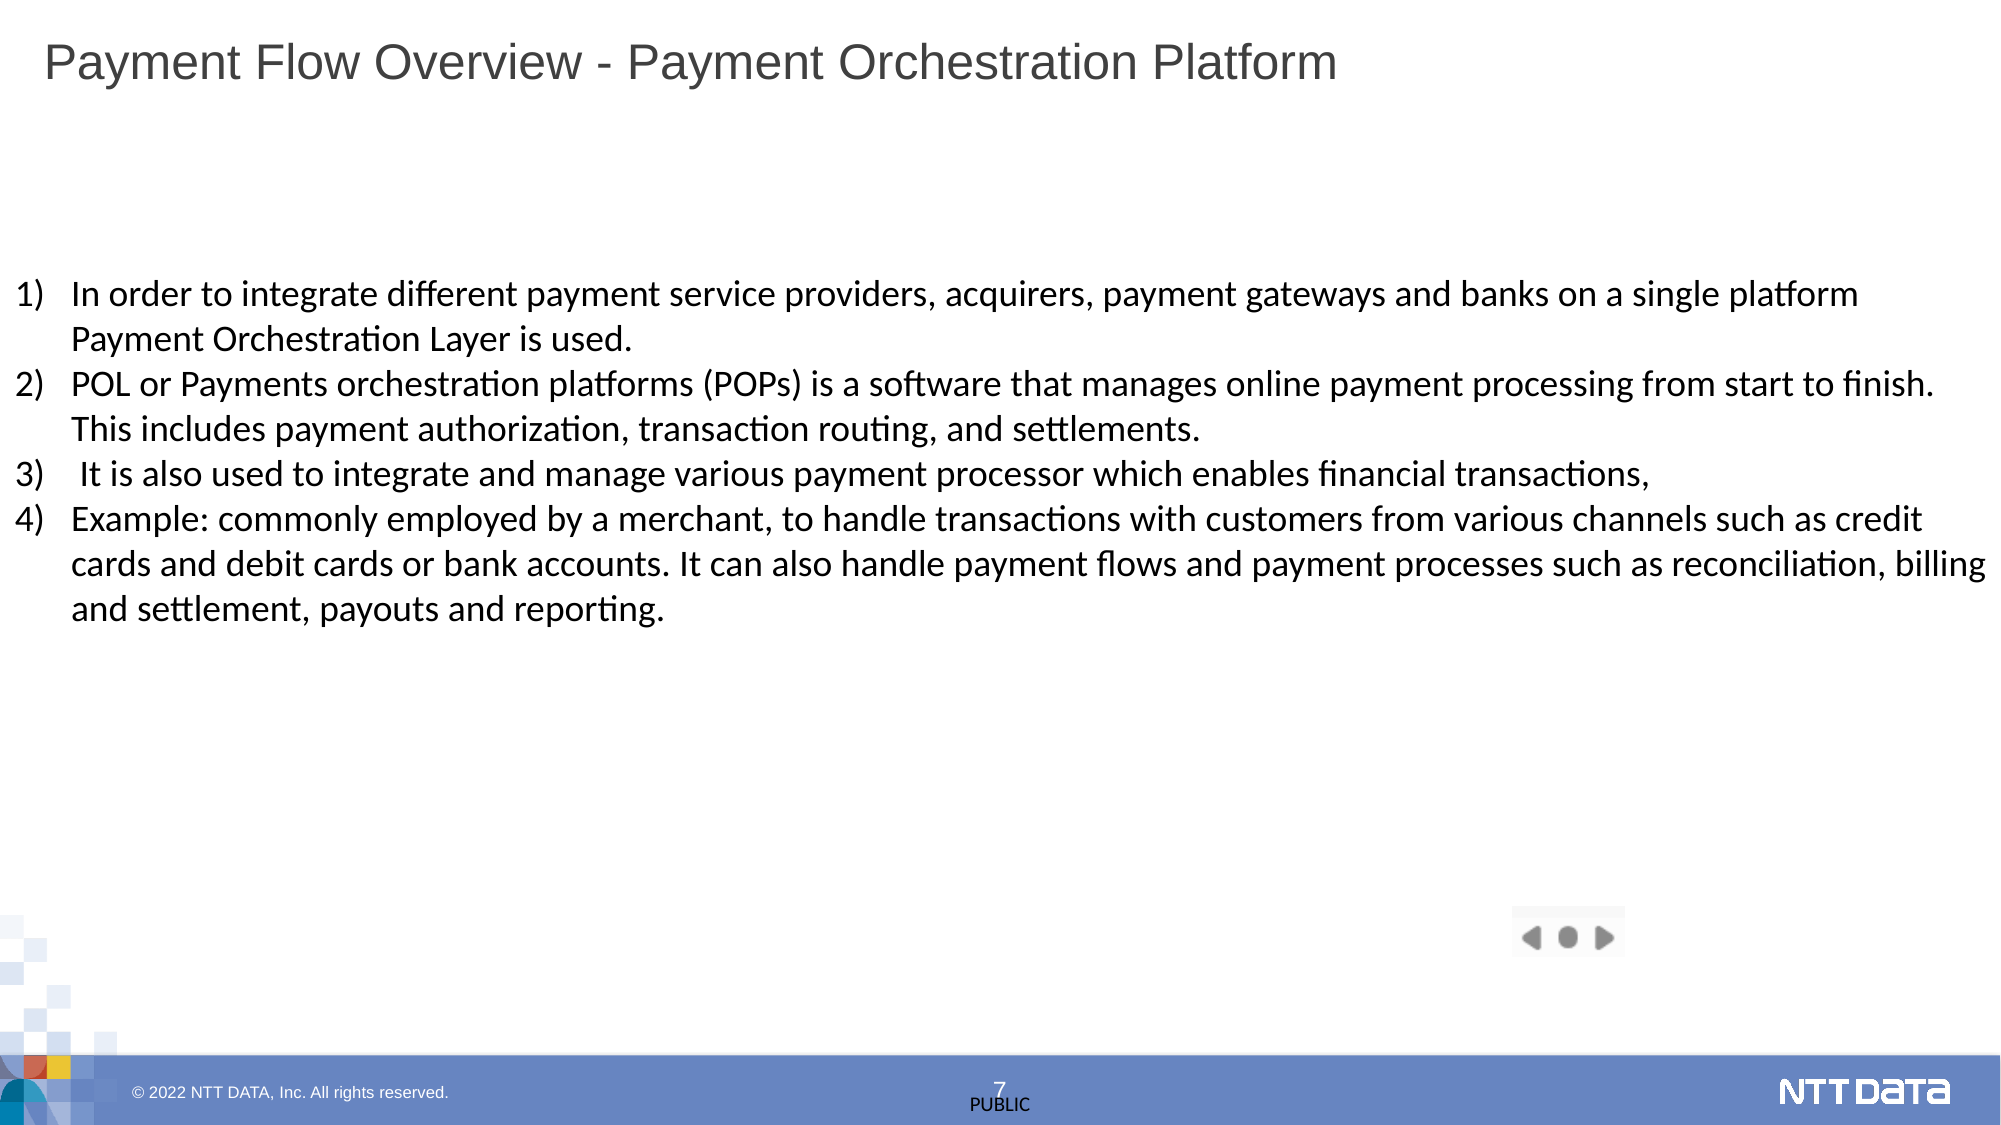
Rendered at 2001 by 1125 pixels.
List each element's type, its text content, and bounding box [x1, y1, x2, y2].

title Payment Flow Overview - Payment Orchestration Platform [28, 0, 1972, 119]
picture [1767, 1066, 1962, 1116]
picture [1512, 906, 1625, 957]
picture [0, 915, 117, 1125]
text_box In order to integrate different payment service providers, acquirers, payment gateways and banks on a single platform Payment Orchestration Layer is used. POL or Payments orchestration platforms (POPs) is a software that manages online payment processing from start to finish. This includes payment authorization, transaction routing, and settlements. It is also used to integrate and manage various payment processor which enables financial transactions, Example: commonly employed by a merchant, to handle transactions with customers from various channels such as credit cards and debit cards or bank accounts. It can also handle payment flows and payment processes such as reconciliation, billing and settlement, payouts and reporting. [0, 261, 2000, 636]
